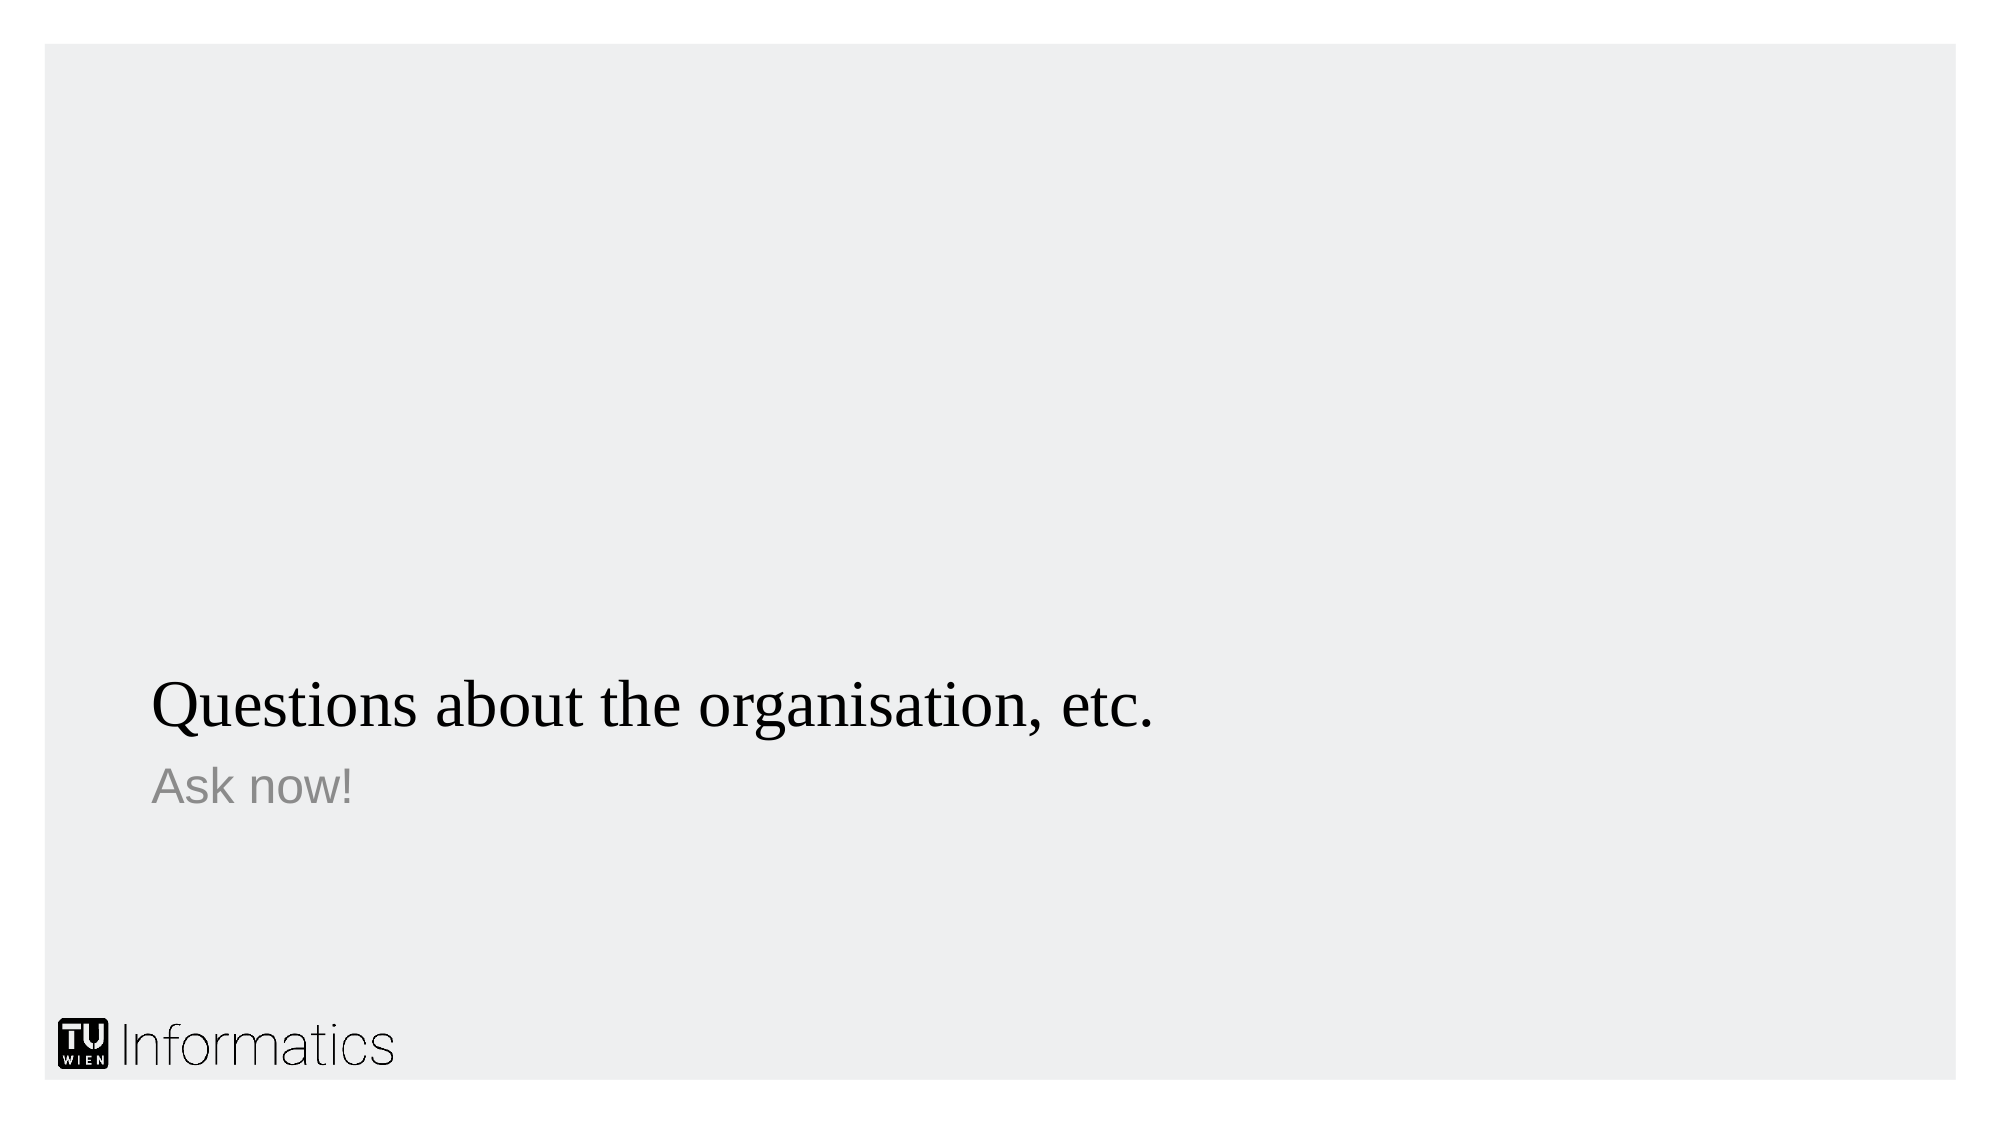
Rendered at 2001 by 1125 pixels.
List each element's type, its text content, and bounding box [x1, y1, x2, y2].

title Questions about the organisation, etc. [136, 280, 1862, 749]
picture [0, 0, 2001, 1125]
list Ask now! [136, 752, 1862, 993]
